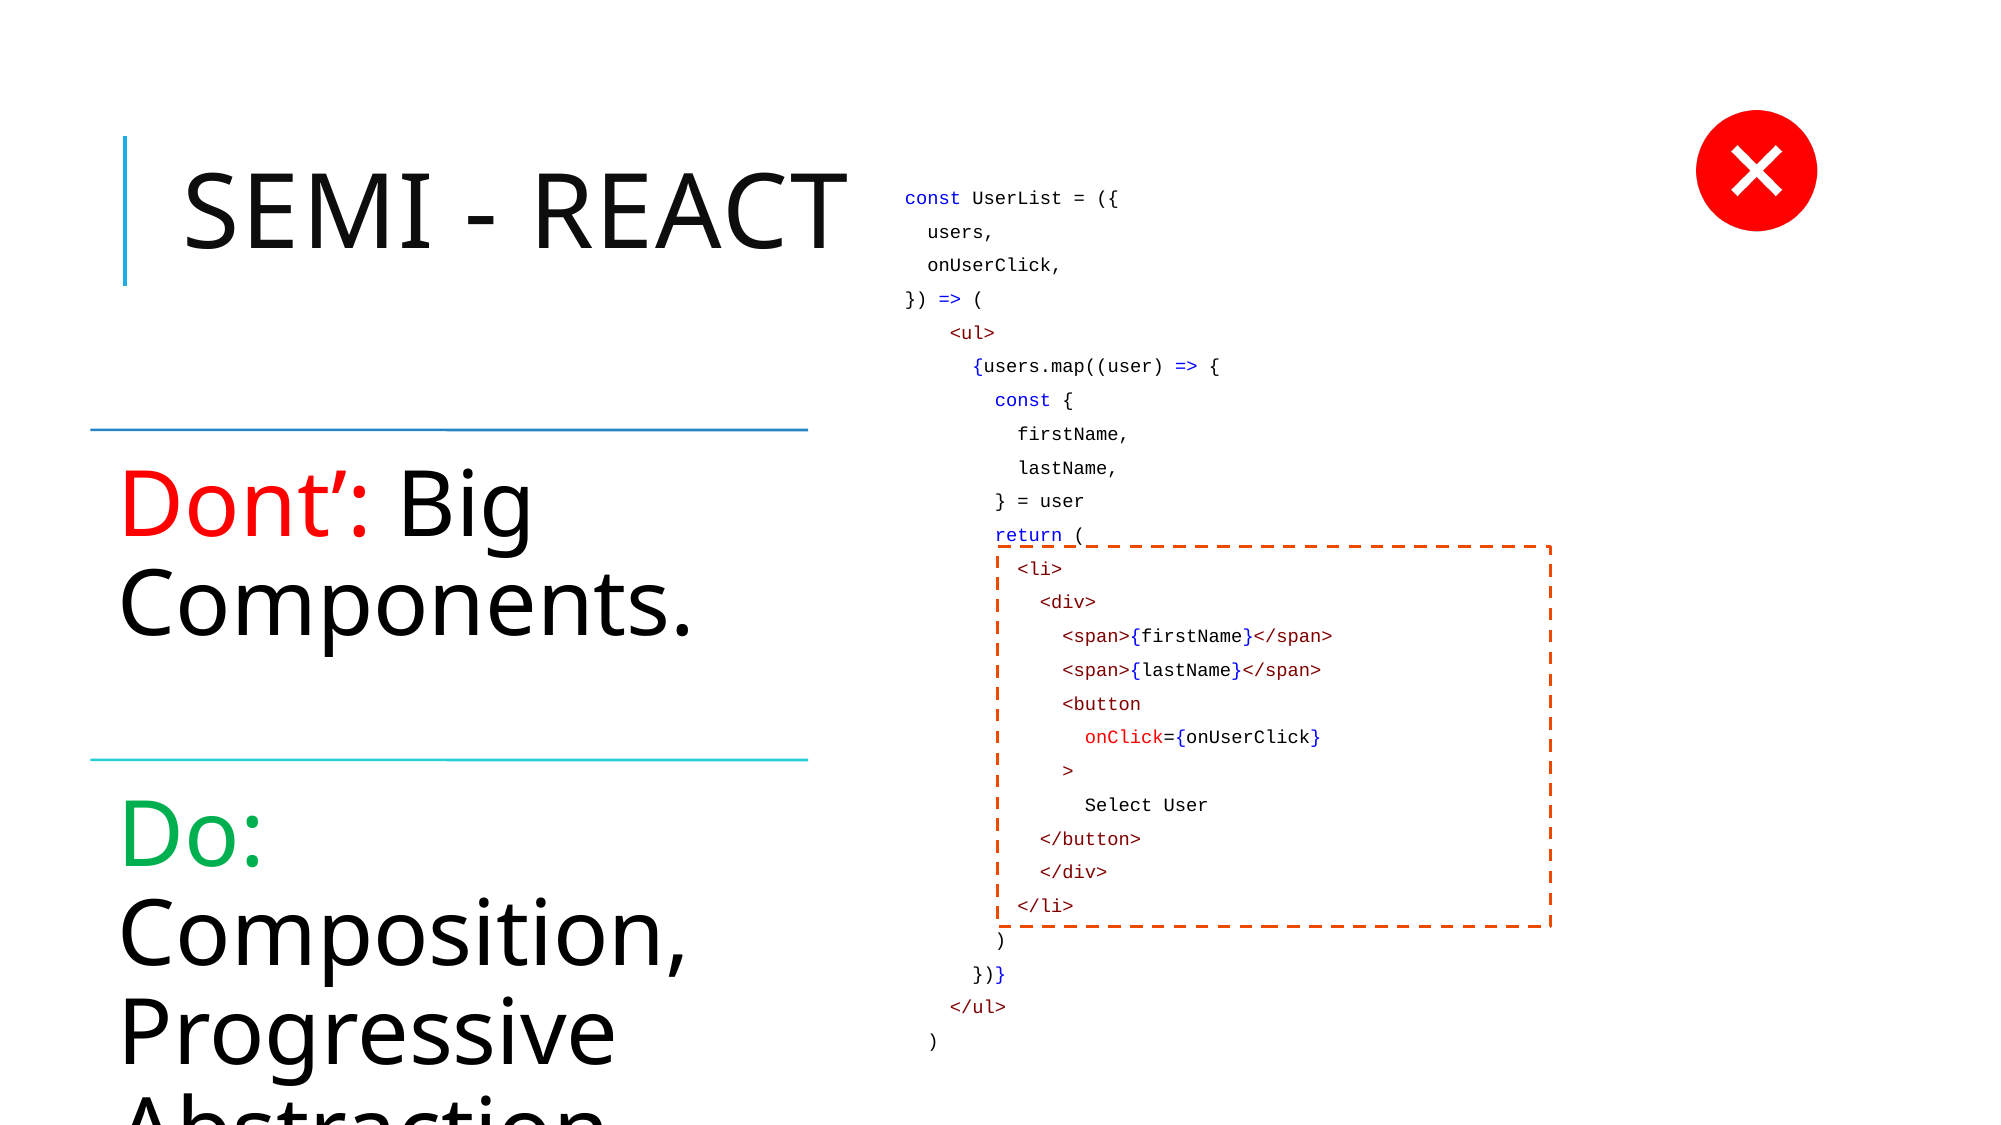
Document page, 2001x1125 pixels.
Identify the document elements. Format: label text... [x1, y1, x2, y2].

picture [1681, 95, 1832, 247]
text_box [90, 429, 809, 1091]
text_box [997, 546, 1551, 927]
text_box const UserList = ({ users, onUserClick, }) => ( <ul> {users.map((user) => { const { firstName, lastName, } = user return ( <li> <div> <span>{firstName}</span> <span>{lastName}</span> <button onClick={onUserClick} > Select User </button> </div> </li> ) })} </ul> ) [889, 159, 1869, 1064]
title Semi - React [168, 96, 1676, 342]
